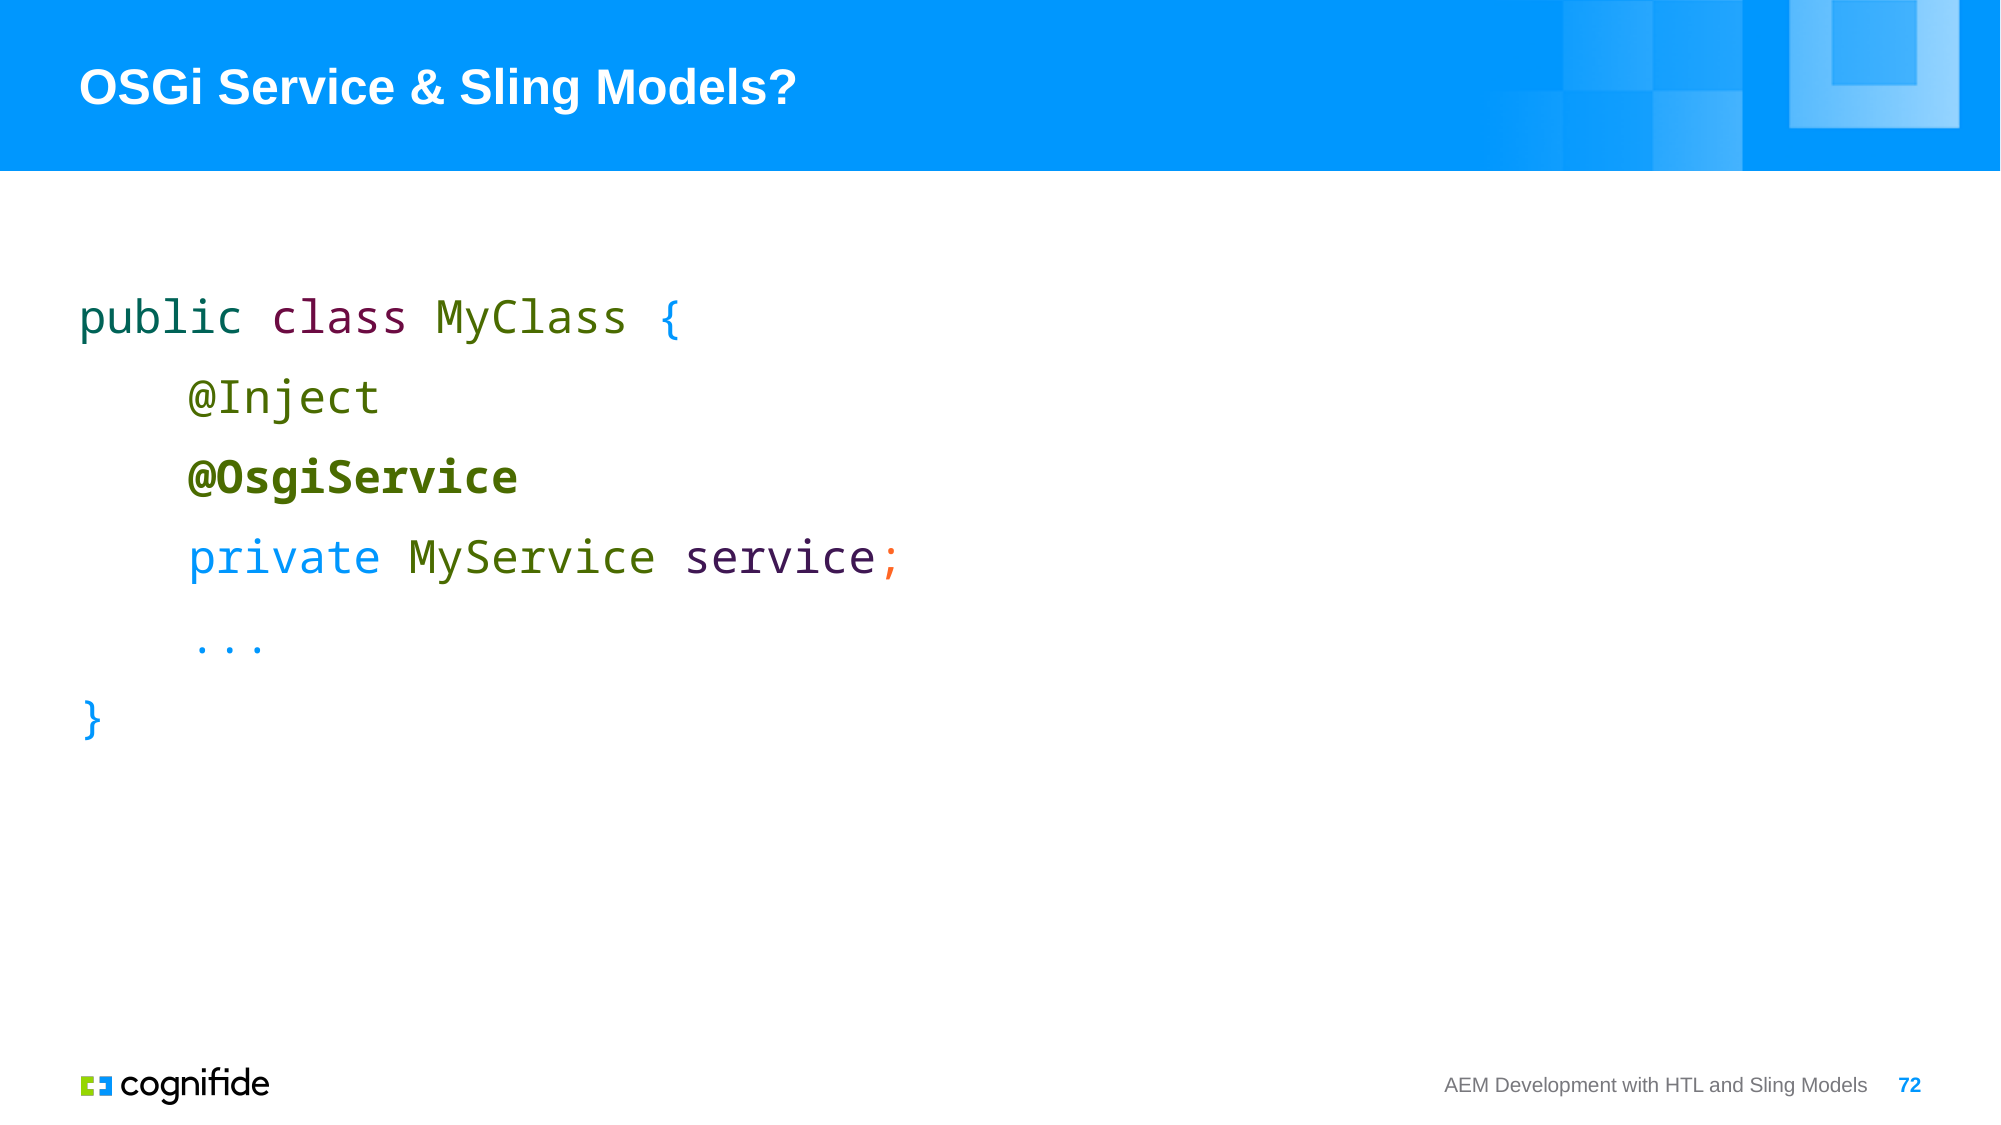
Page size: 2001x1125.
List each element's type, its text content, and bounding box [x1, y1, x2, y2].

footer AEM Development with HTL and Sling Models [662, 1054, 1867, 1115]
list public class MyClass { @Inject @OsgiService private MyService service; ... } [78, 208, 1922, 1041]
picture [0, 0, 2001, 171]
title OSGi Service & Sling Models? [78, 8, 1700, 160]
picture [81, 1067, 269, 1105]
slide_number 72 [1867, 1054, 1922, 1115]
